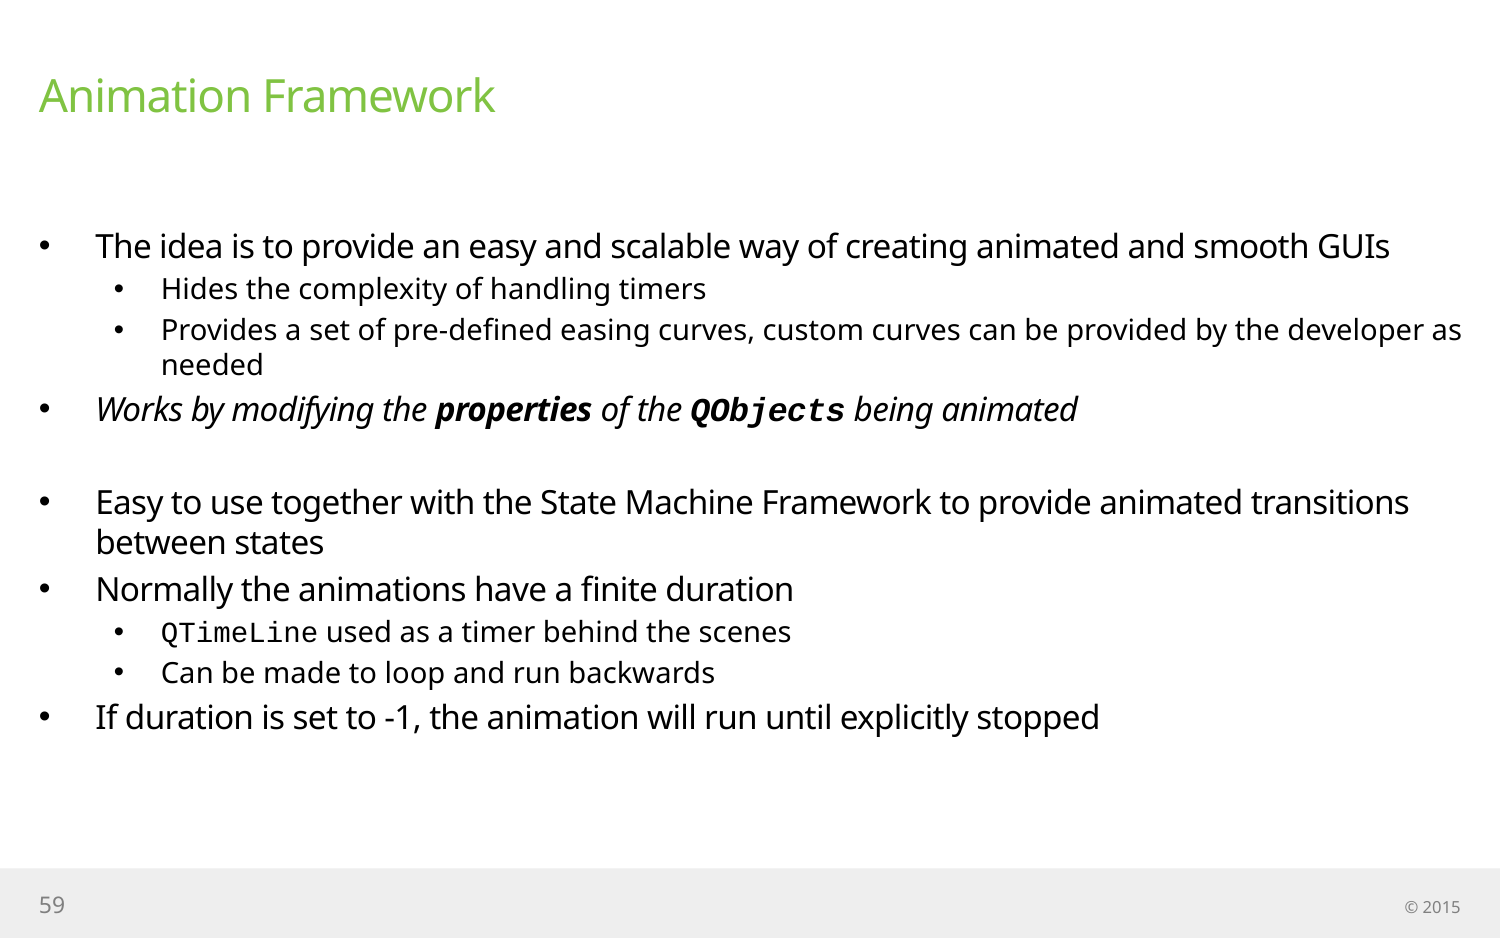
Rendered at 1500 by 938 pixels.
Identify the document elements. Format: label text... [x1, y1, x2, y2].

title Animation Framework [39, 66, 1052, 195]
list The idea is to provide an easy and scalable way of creating animated and smooth GUIs Hides the complexity of handling timers Provides a set of pre-defined easing curves, custom curves can be provided by the developer as needed Works by modifying the properties of the QObjects being animated Easy to use together with the State Machine Framework to provide animated transitions between states Normally the animations have a finite duration QTimeLine used as a timer behind the scenes Can be made to loop and run backwards If duration is set to -1, the animation will run until explicitly stopped [39, 224, 1471, 846]
footer © 2015 [1188, 896, 1461, 917]
slide_number 59 [39, 892, 410, 921]
